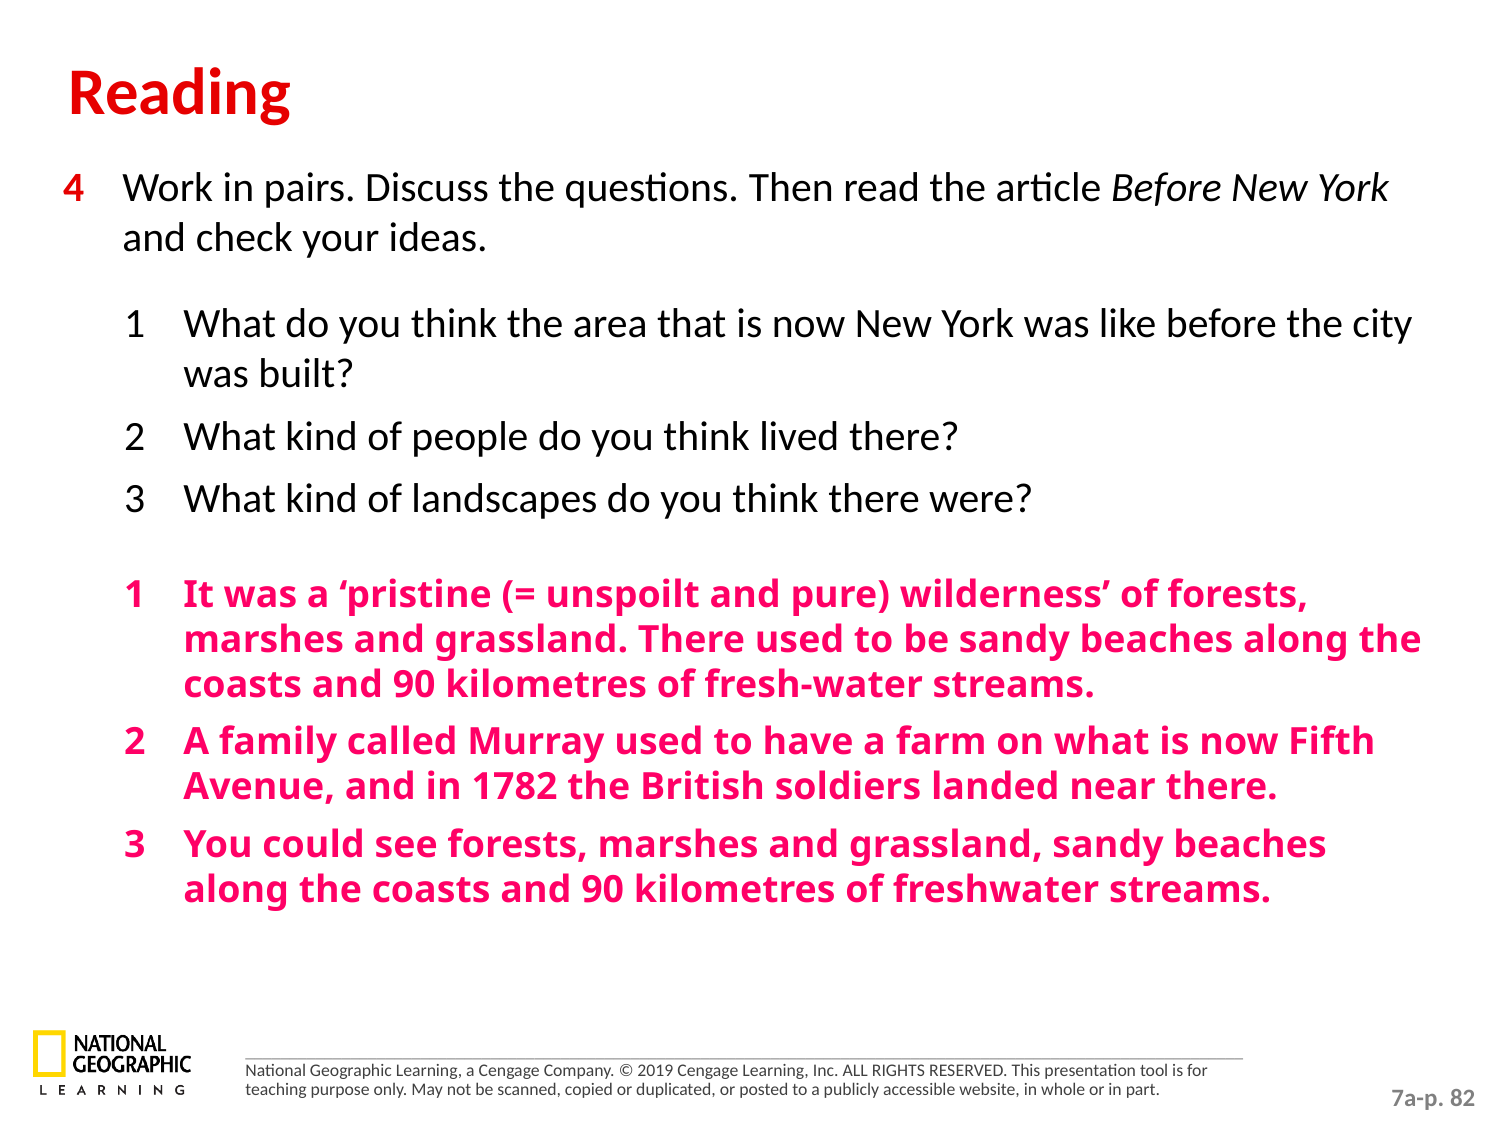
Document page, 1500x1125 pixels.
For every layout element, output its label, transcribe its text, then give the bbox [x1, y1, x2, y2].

text_box 7a-p. 82 [1322, 1073, 1491, 1119]
text_box 4 Work in pairs. Discuss the questions. Then read the article Before New York and check your ideas. [48, 152, 1441, 268]
picture [33, 1030, 191, 1095]
text_box 1 It was a ‘pristine (= unspoilt and pure) wilderness’ of forests, marshes and grassland. There used to be sandy beaches along the coasts and 90 kilometres of fresh-water streams. 2 A family called Murray used to have a farm on what is now Fifth Avenue, and in 1782 the British soldiers landed near there. 3 You could see forests, marshes and grassland, sandy beaches along the coasts and 90 kilometres of freshwater streams. [109, 562, 1441, 918]
text_box Reading [53, 41, 1458, 136]
text_box 1 What do you think the area that is now New York was like before the city was built? 2 What kind of people do you think lived there? 3 What kind of landscapes do you think there were? [109, 288, 1441, 529]
